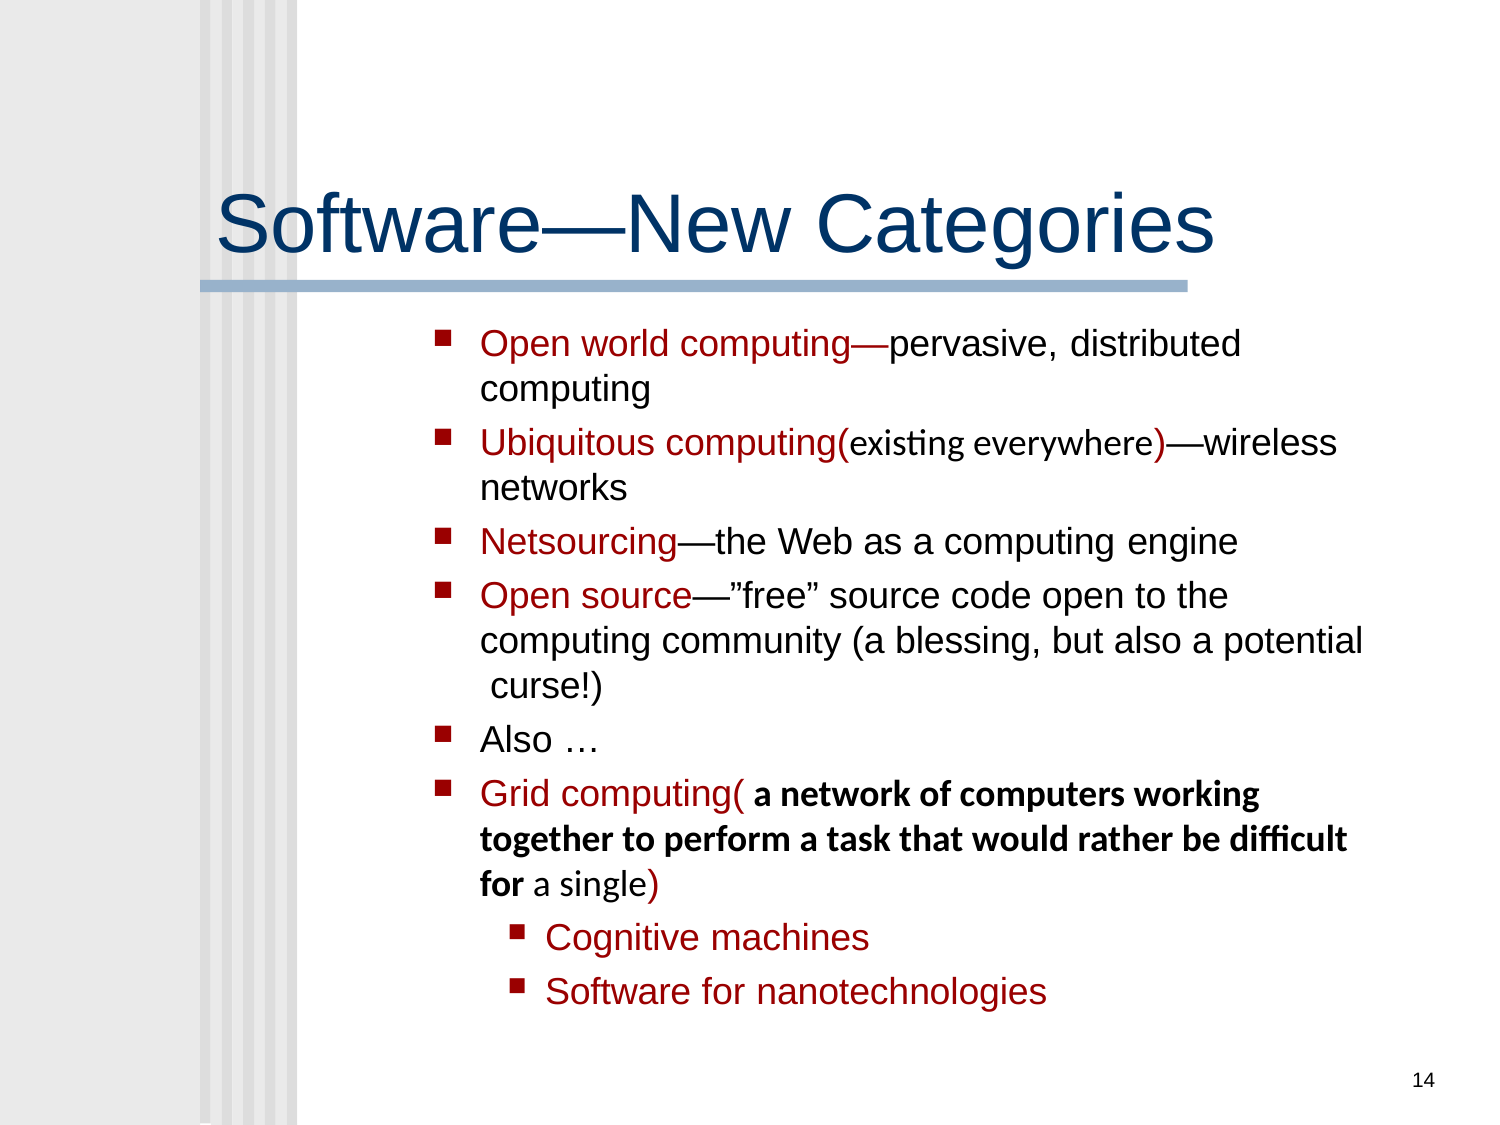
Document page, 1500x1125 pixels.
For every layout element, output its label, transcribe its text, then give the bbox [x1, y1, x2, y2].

title Software—New Categories [212, 167, 1222, 357]
text_box Open world computing—pervasive, distributed computing Ubiquitous computing(existing everywhere)—wireless networks Netsourcing—the Web as a computing engine Open source—”free” source code open to the computing community (a blessing, but also a potential curse!) Also … Grid computing( a network of computers working together to perform a task that would rather be difficult for a single) Cognitive machines Software for nanotechnologies [430, 316, 1373, 1013]
text_box 14 [1405, 1067, 1442, 1093]
